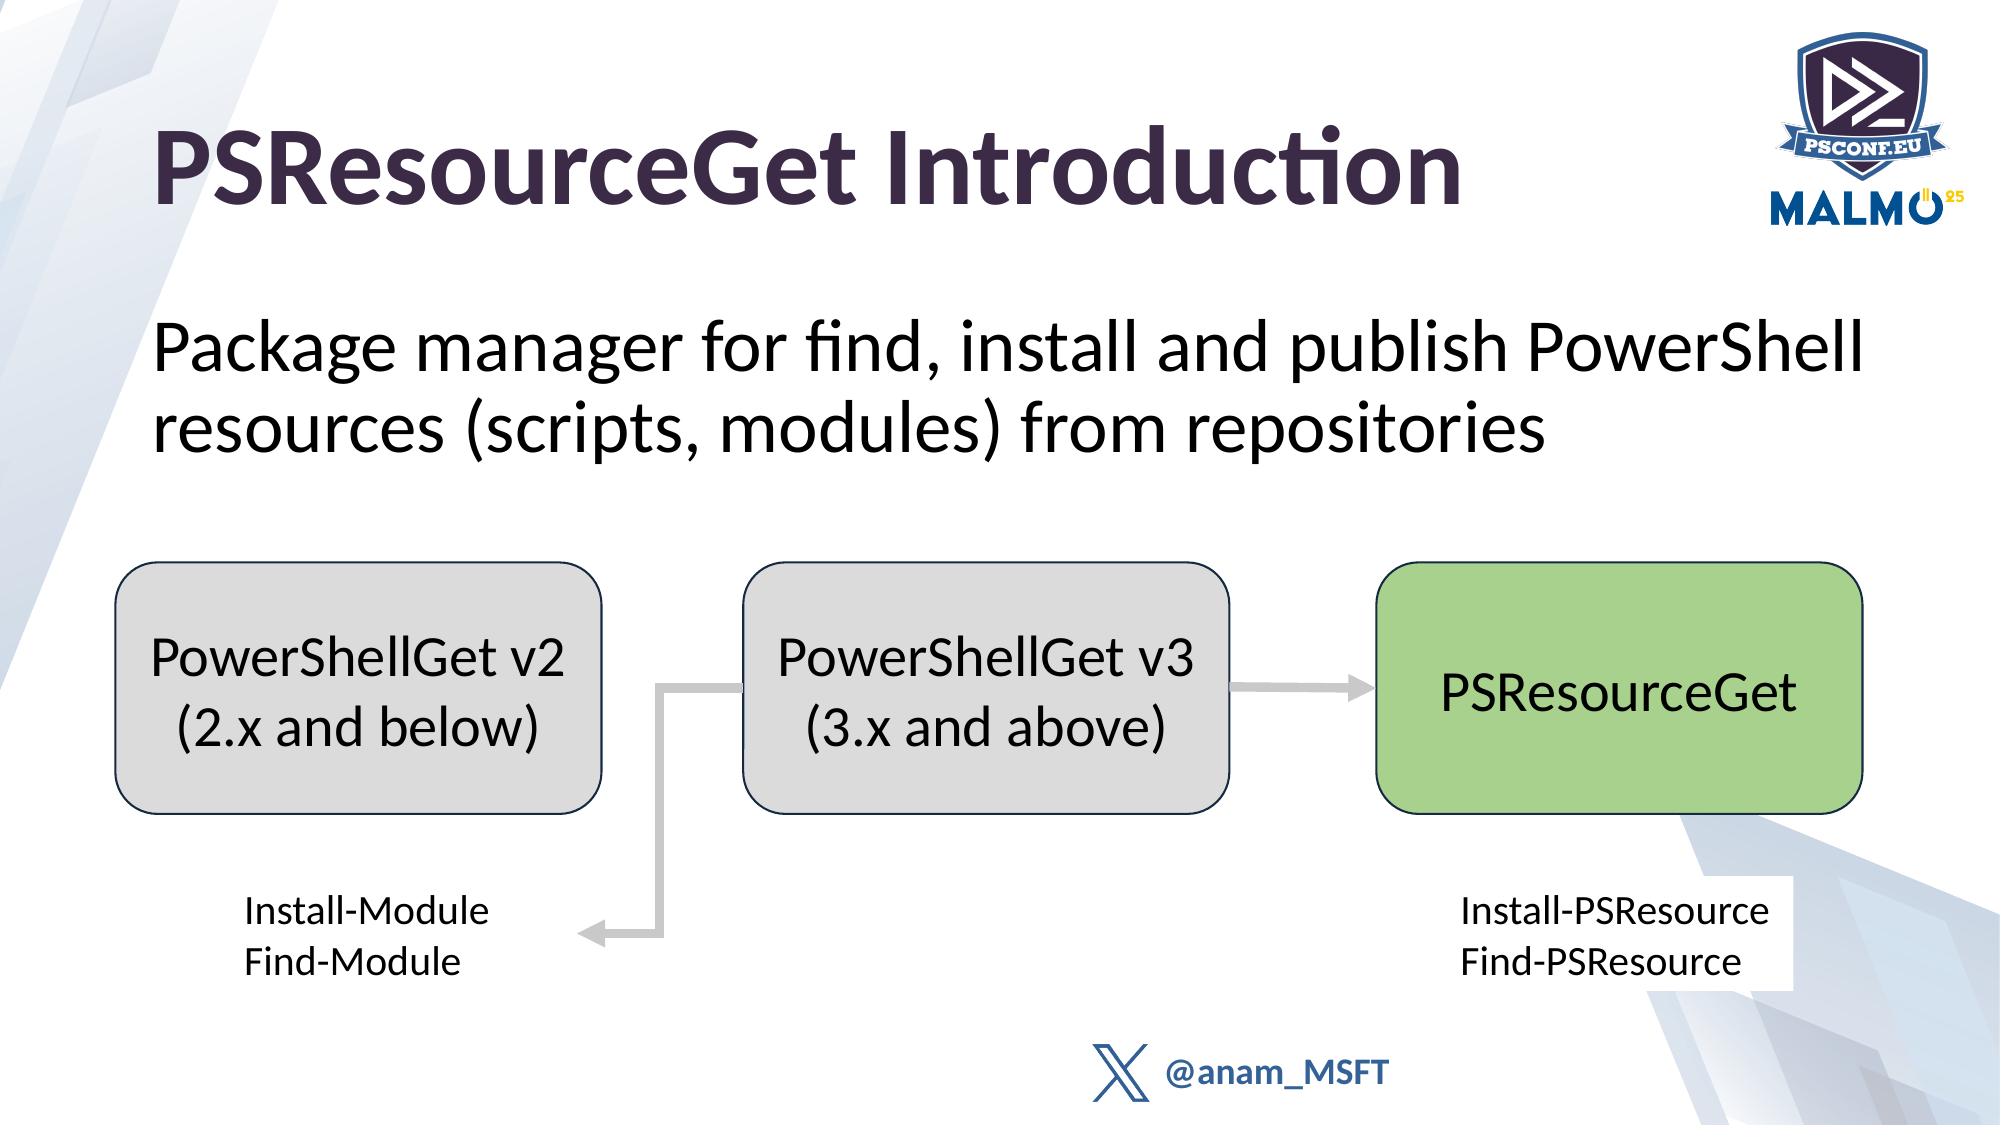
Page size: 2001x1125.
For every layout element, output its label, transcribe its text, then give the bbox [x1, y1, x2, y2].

list Package manager for find, install and publish PowerShell resources (scripts, modules) from repositories [137, 299, 1900, 1014]
text_box PowerShellGet v2 (2.x and below) [114, 561, 603, 815]
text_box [576, 688, 744, 935]
title PSResourceGet Introduction [137, 59, 1735, 278]
text_box Install-PSResource Find-PSResource [1445, 876, 1794, 991]
picture [0, 0, 2000, 1125]
text_box PowerShellGet v3 (3.x and above) [742, 561, 1231, 815]
text_box Install-Module Find-Module [229, 876, 578, 991]
text_box PSResourceGet [1375, 561, 1864, 815]
